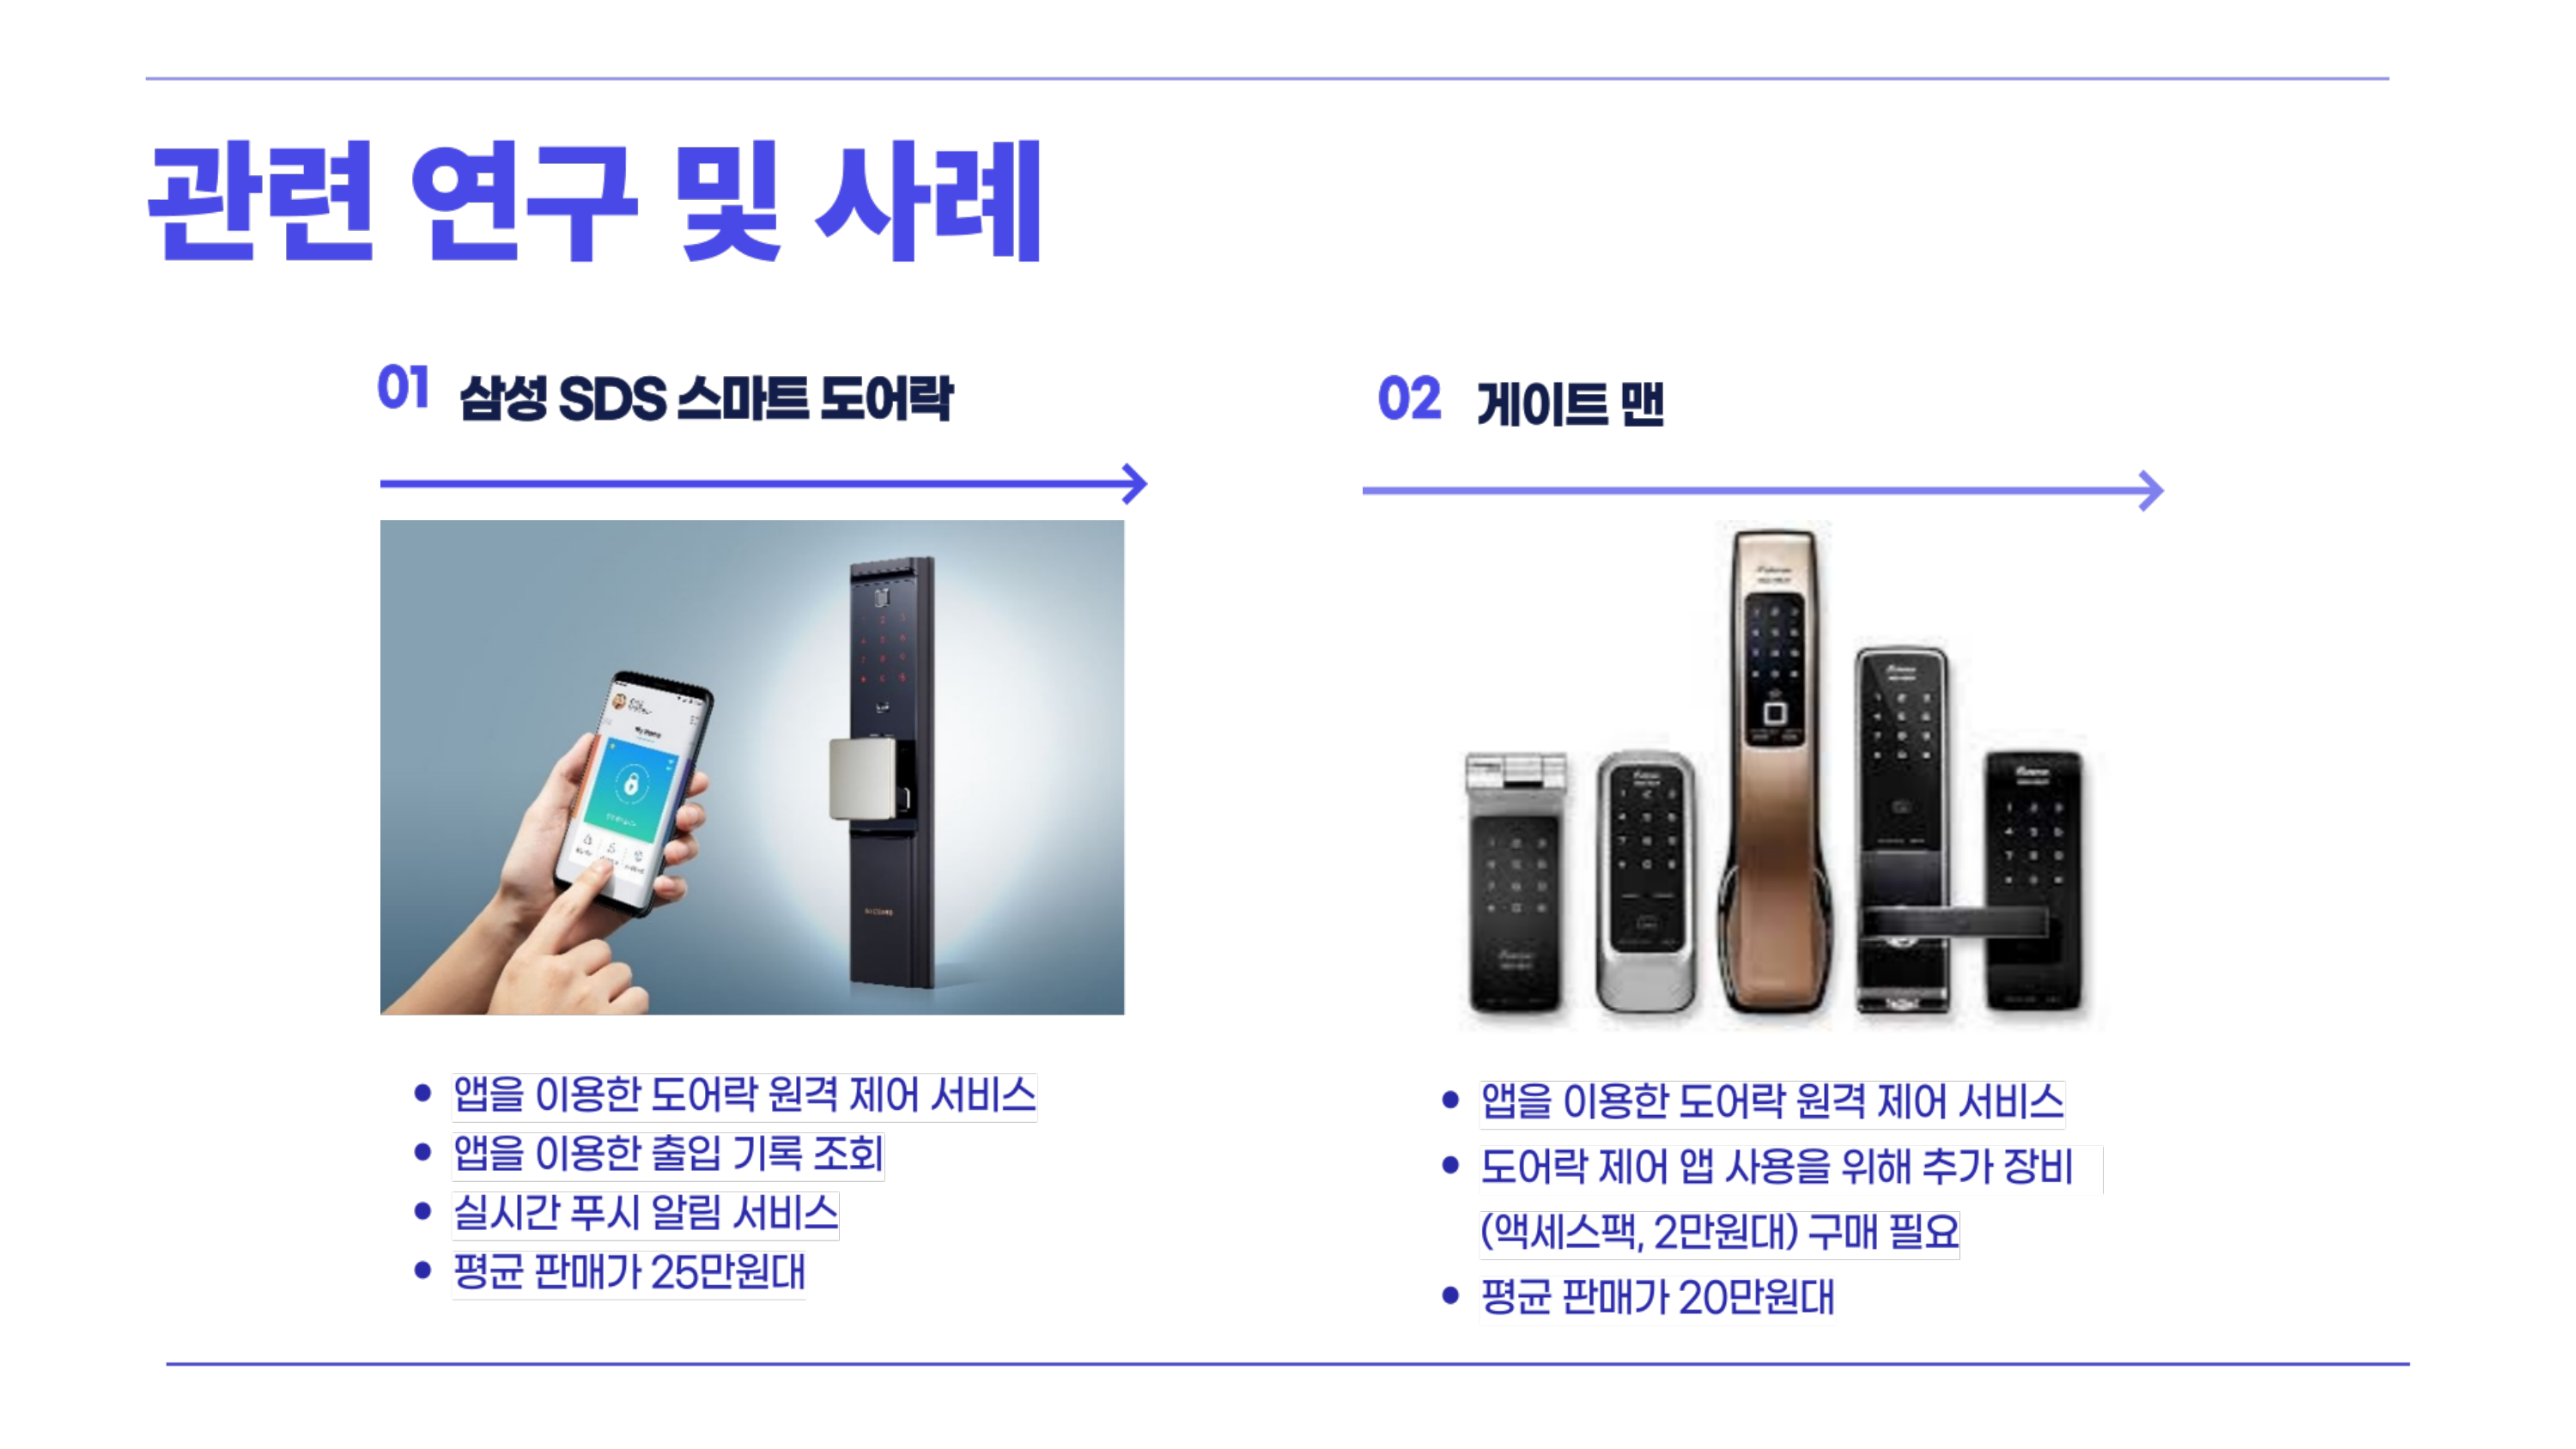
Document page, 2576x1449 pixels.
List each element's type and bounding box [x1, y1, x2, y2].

text_box [1363, 468, 2165, 513]
picture [349, 349, 449, 432]
picture [1355, 361, 1464, 443]
text_box [166, 1358, 2410, 1370]
picture [1376, 1065, 2171, 1343]
picture [450, 360, 976, 446]
text_box [1437, 520, 2125, 1034]
picture [349, 1062, 1103, 1323]
text_box [380, 462, 1148, 507]
picture [0, 88, 1108, 324]
picture [1467, 367, 1685, 451]
text_box [145, 72, 2390, 84]
text_box [380, 520, 1126, 1016]
